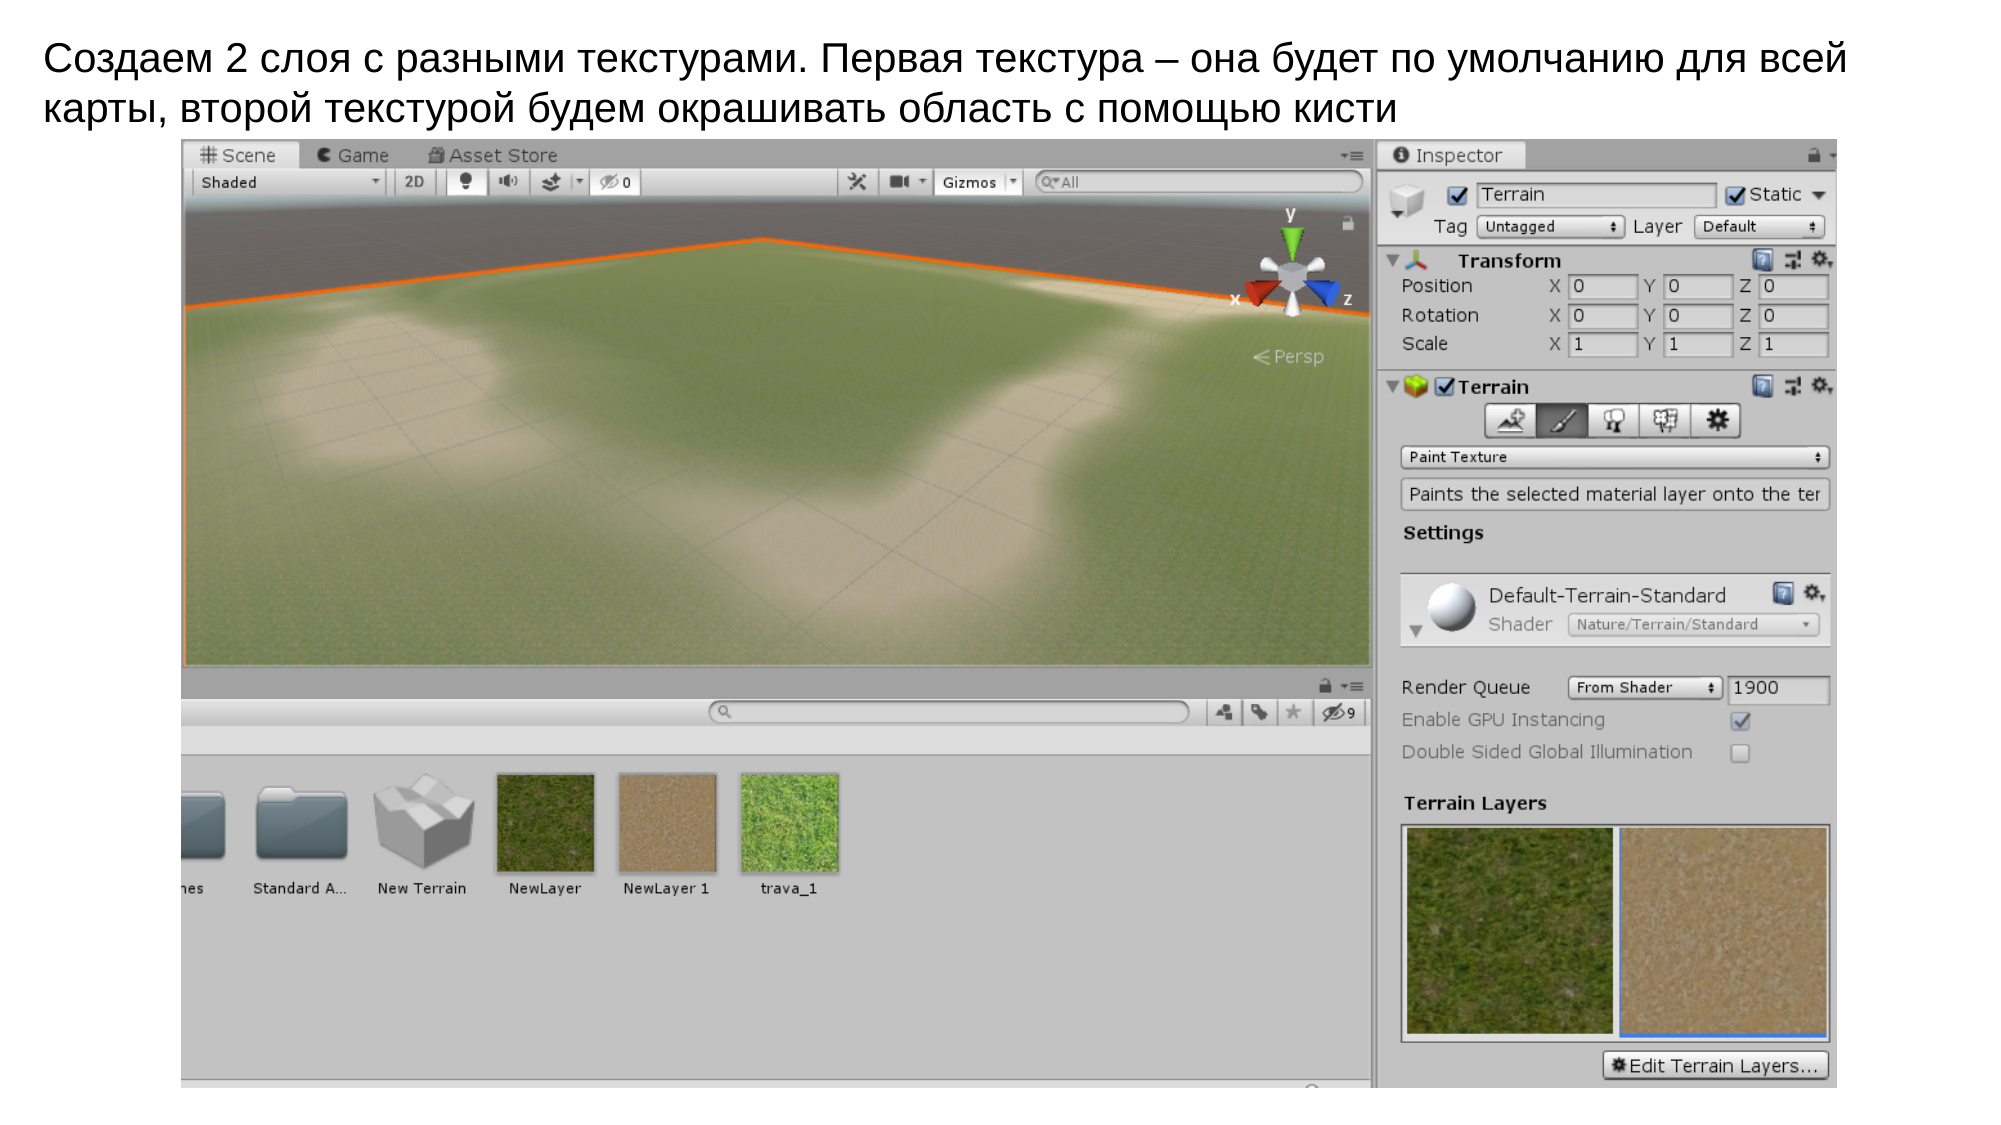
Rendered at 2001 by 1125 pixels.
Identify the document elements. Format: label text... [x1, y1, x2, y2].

text_box Создаем 2 слоя с разными текстурами. Первая текстура – она будет по умолчанию для всей карты, второй текстурой будем окрашивать область с помощью кисти [28, 23, 1960, 139]
picture [181, 139, 1837, 1088]
